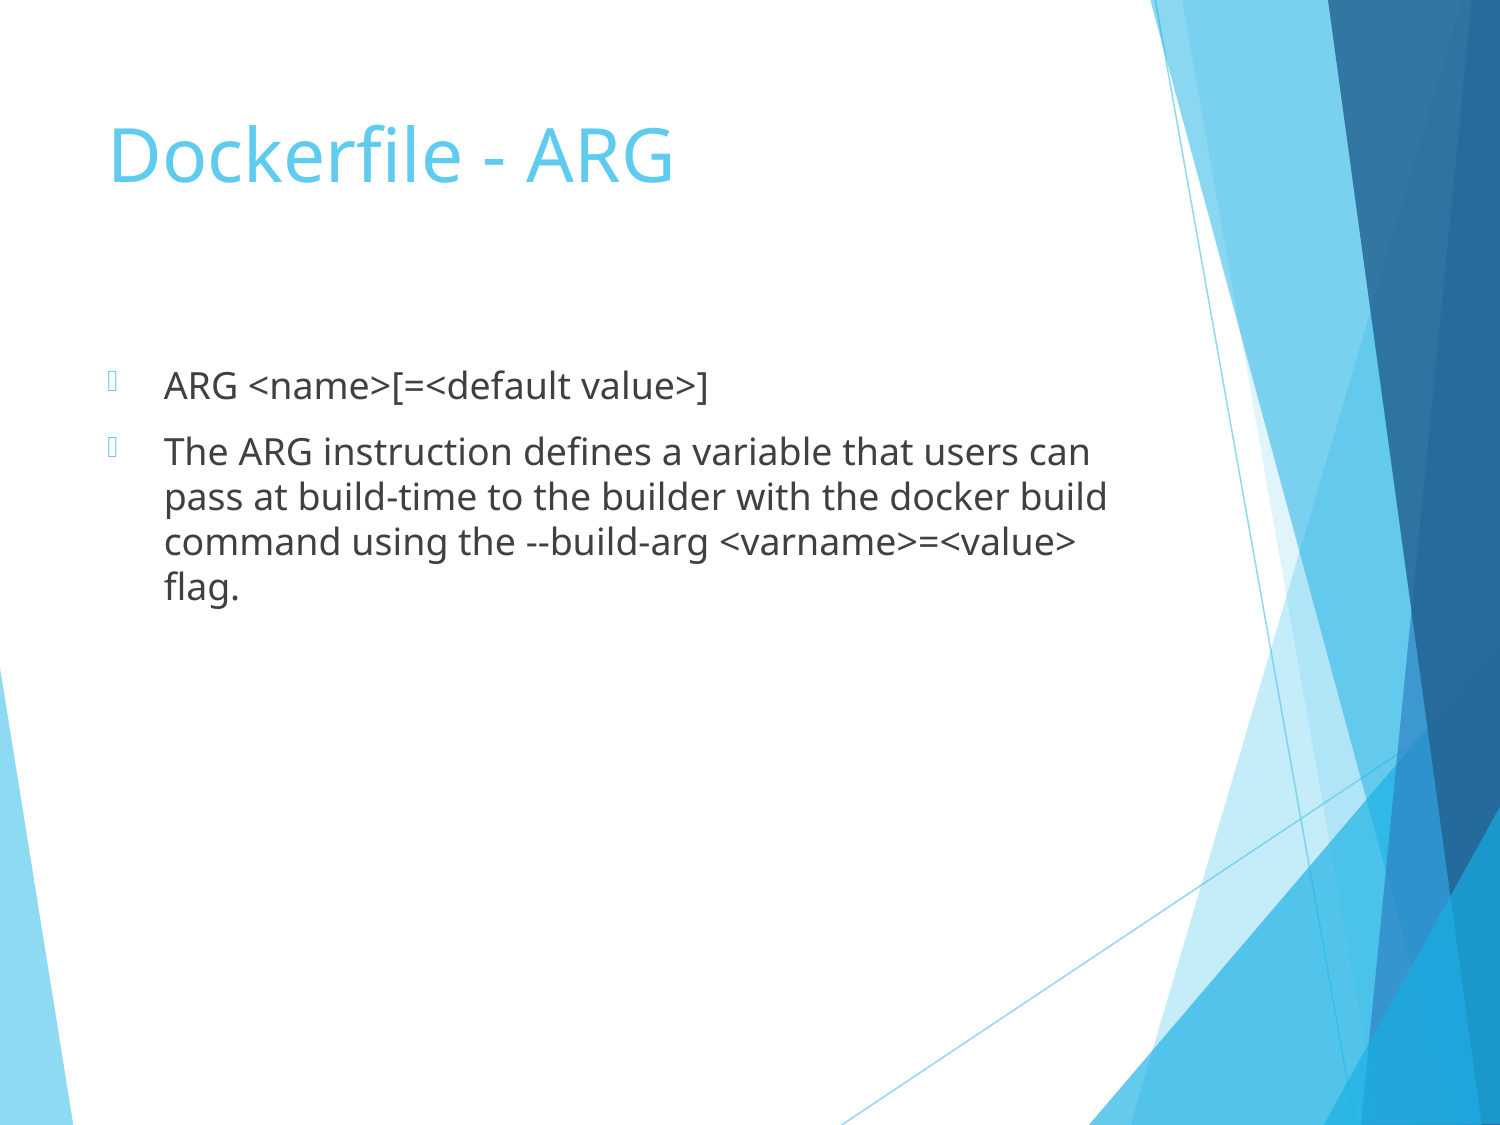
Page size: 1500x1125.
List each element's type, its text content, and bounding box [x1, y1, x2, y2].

list ARG <name>[=<default value>] The ARG instruction defines a variable that users can pass at build-time to the builder with the docker build command using the --build-arg <varname>=<value> flag. [99, 353, 1142, 992]
title Dockerfile - ARG [99, 99, 1142, 318]
